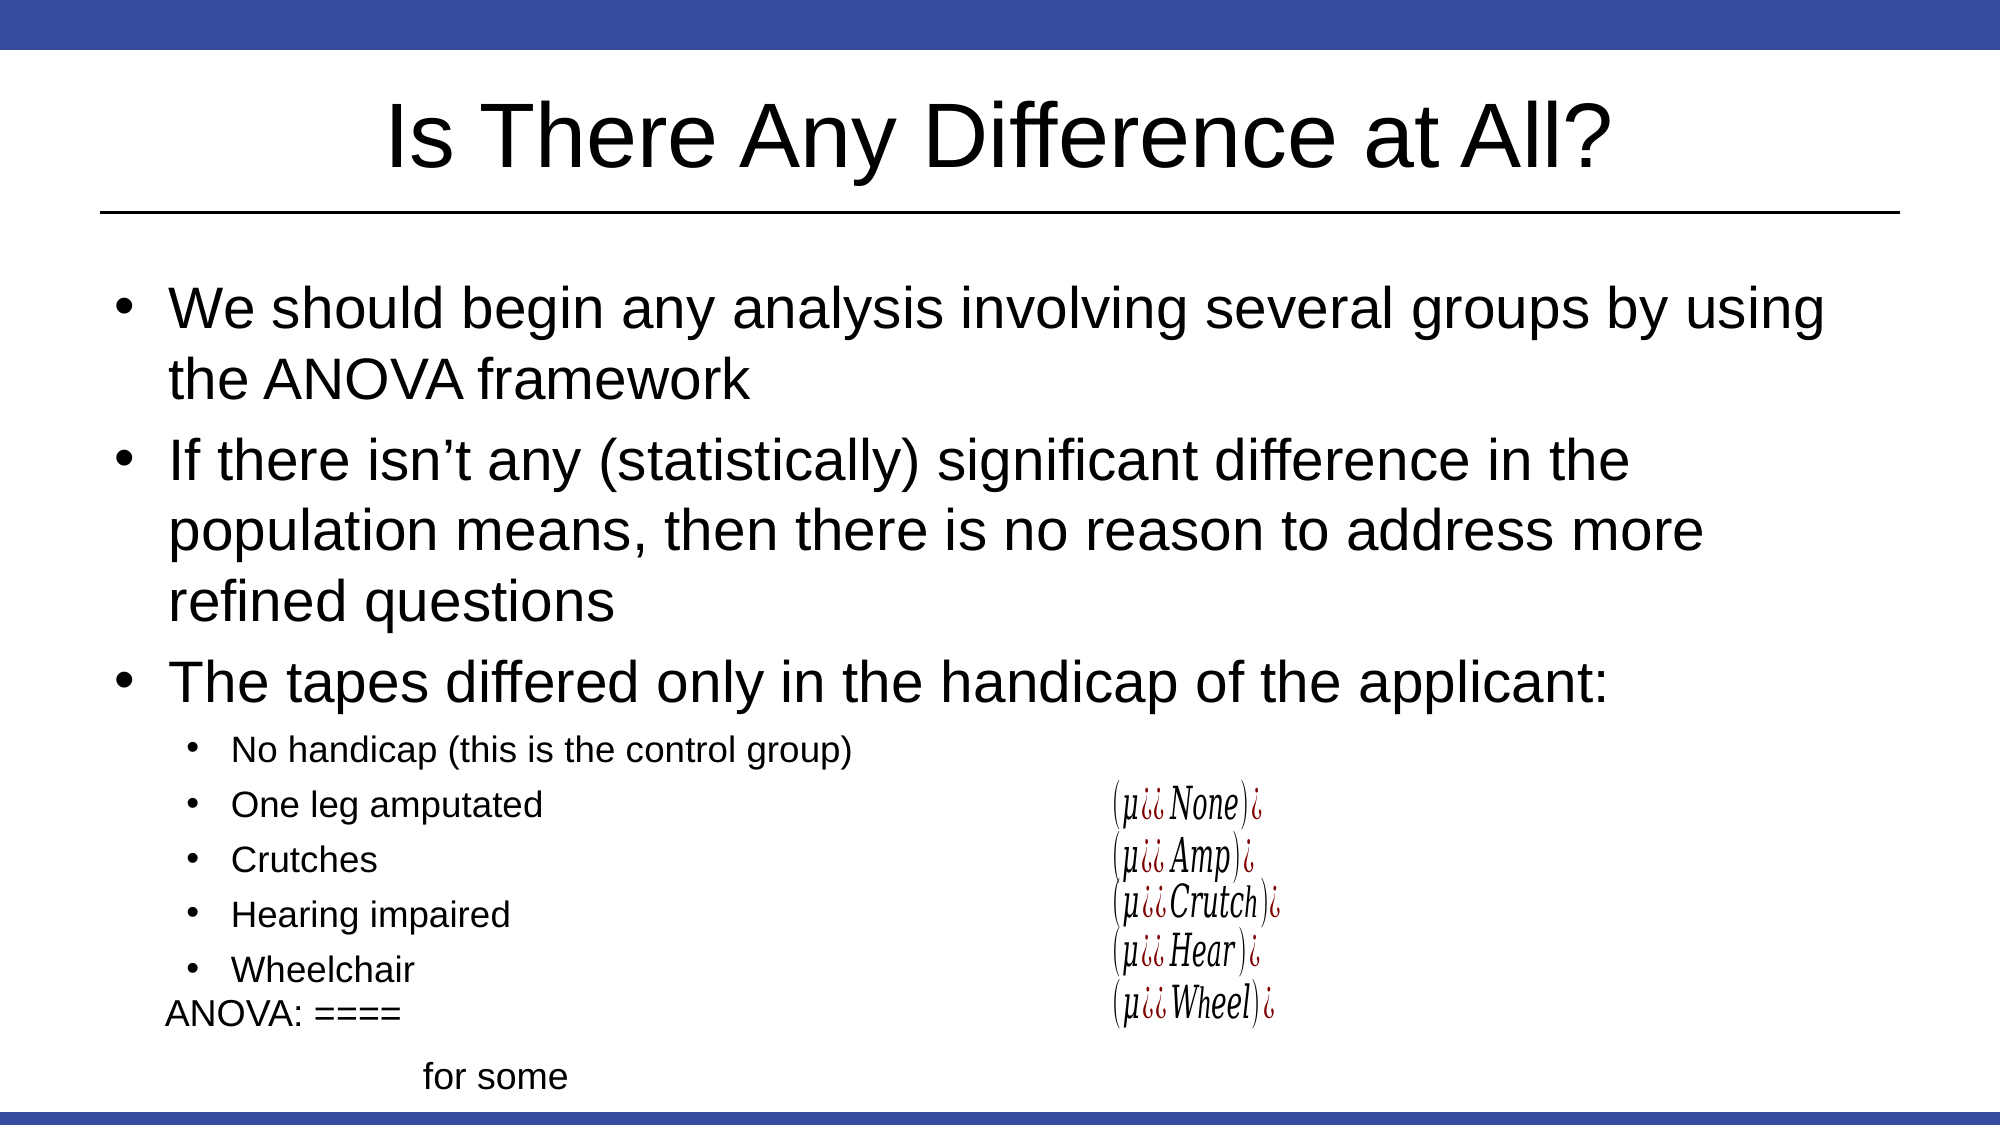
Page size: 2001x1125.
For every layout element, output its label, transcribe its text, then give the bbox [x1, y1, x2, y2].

list We should begin any analysis involving several groups by using the ANOVA framework If there isn’t any (statistically) significant difference in the population means, then there is no reason to address more refined questions The tapes differed only in the handicap of the applicant: No handicap (this is the control group) One leg amputated Crutches Hearing impaired Wheelchair [99, 262, 1900, 1005]
title Is There Any Difference at All? [99, 37, 1900, 225]
